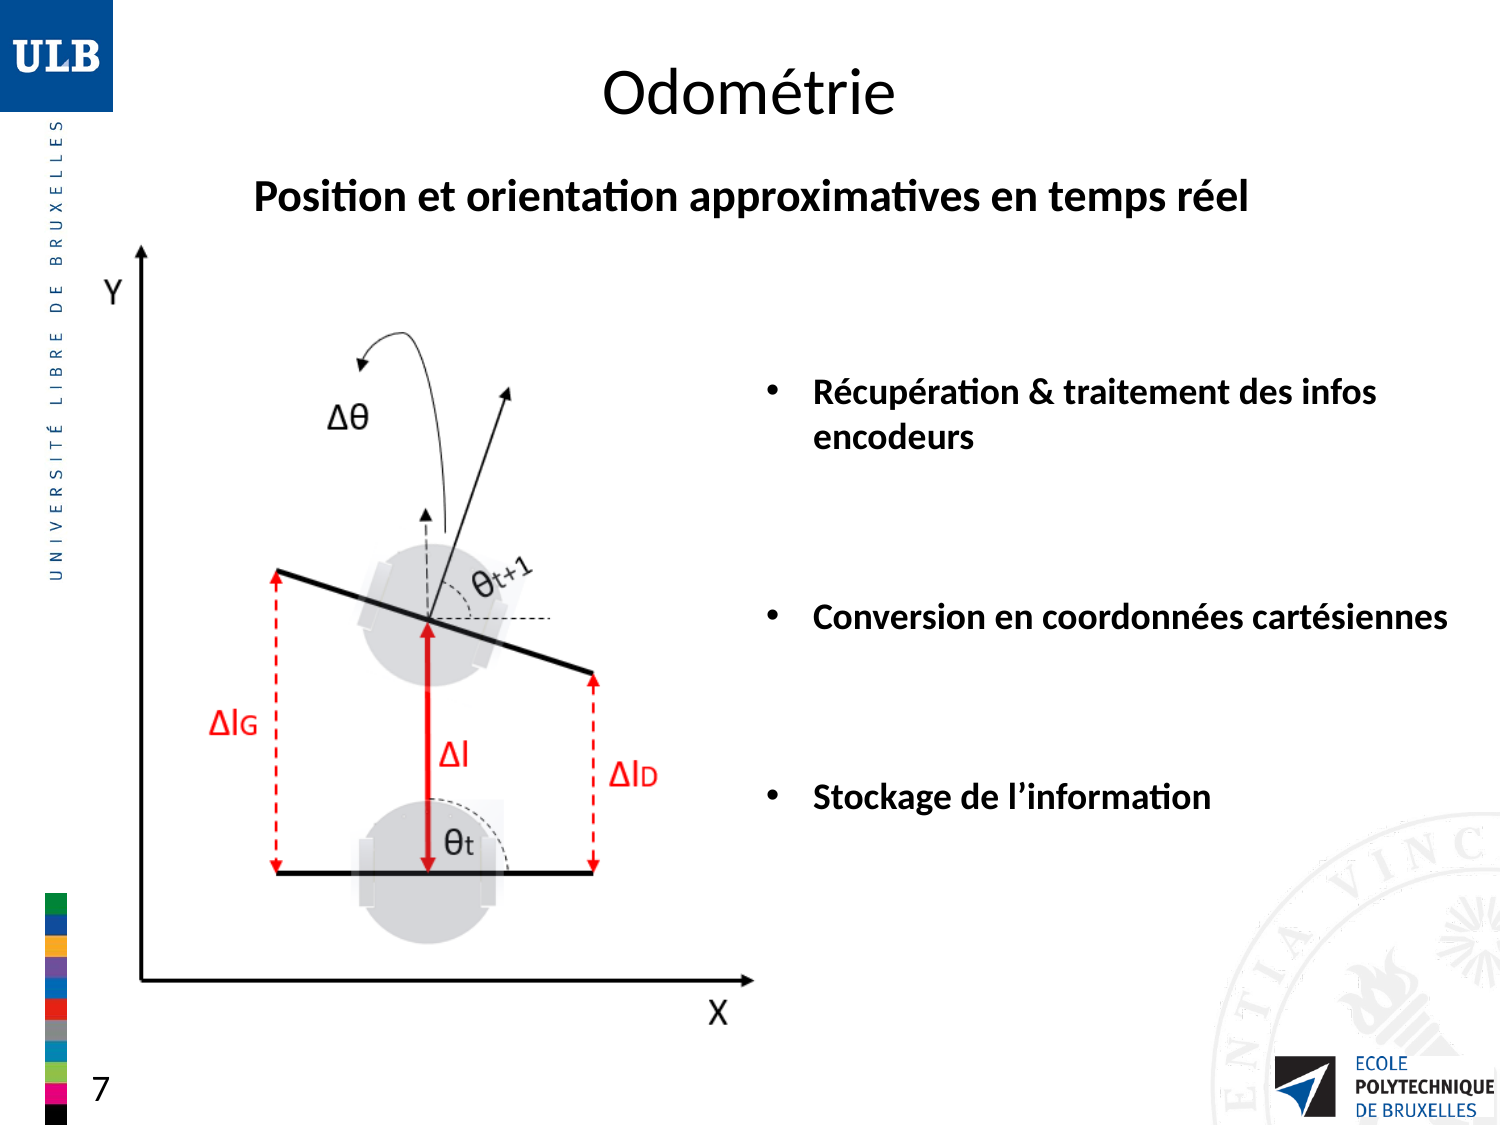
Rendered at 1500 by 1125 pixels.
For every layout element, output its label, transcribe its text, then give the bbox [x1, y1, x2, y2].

text_box 7 [76, 1056, 278, 1116]
picture [0, 0, 783, 1046]
picture [1210, 812, 1500, 1125]
text_box Position et orientation approximatives en temps réel [238, 158, 1265, 228]
picture [45, 917, 67, 1042]
picture [45, 1062, 67, 1125]
title Odométrie [490, 38, 1010, 138]
text_box Récupération & traitement des infos encodeurs Conversion en coordonnées cartésiennes Stockage de l’information [787, 314, 1495, 1005]
picture [45, 893, 67, 914]
